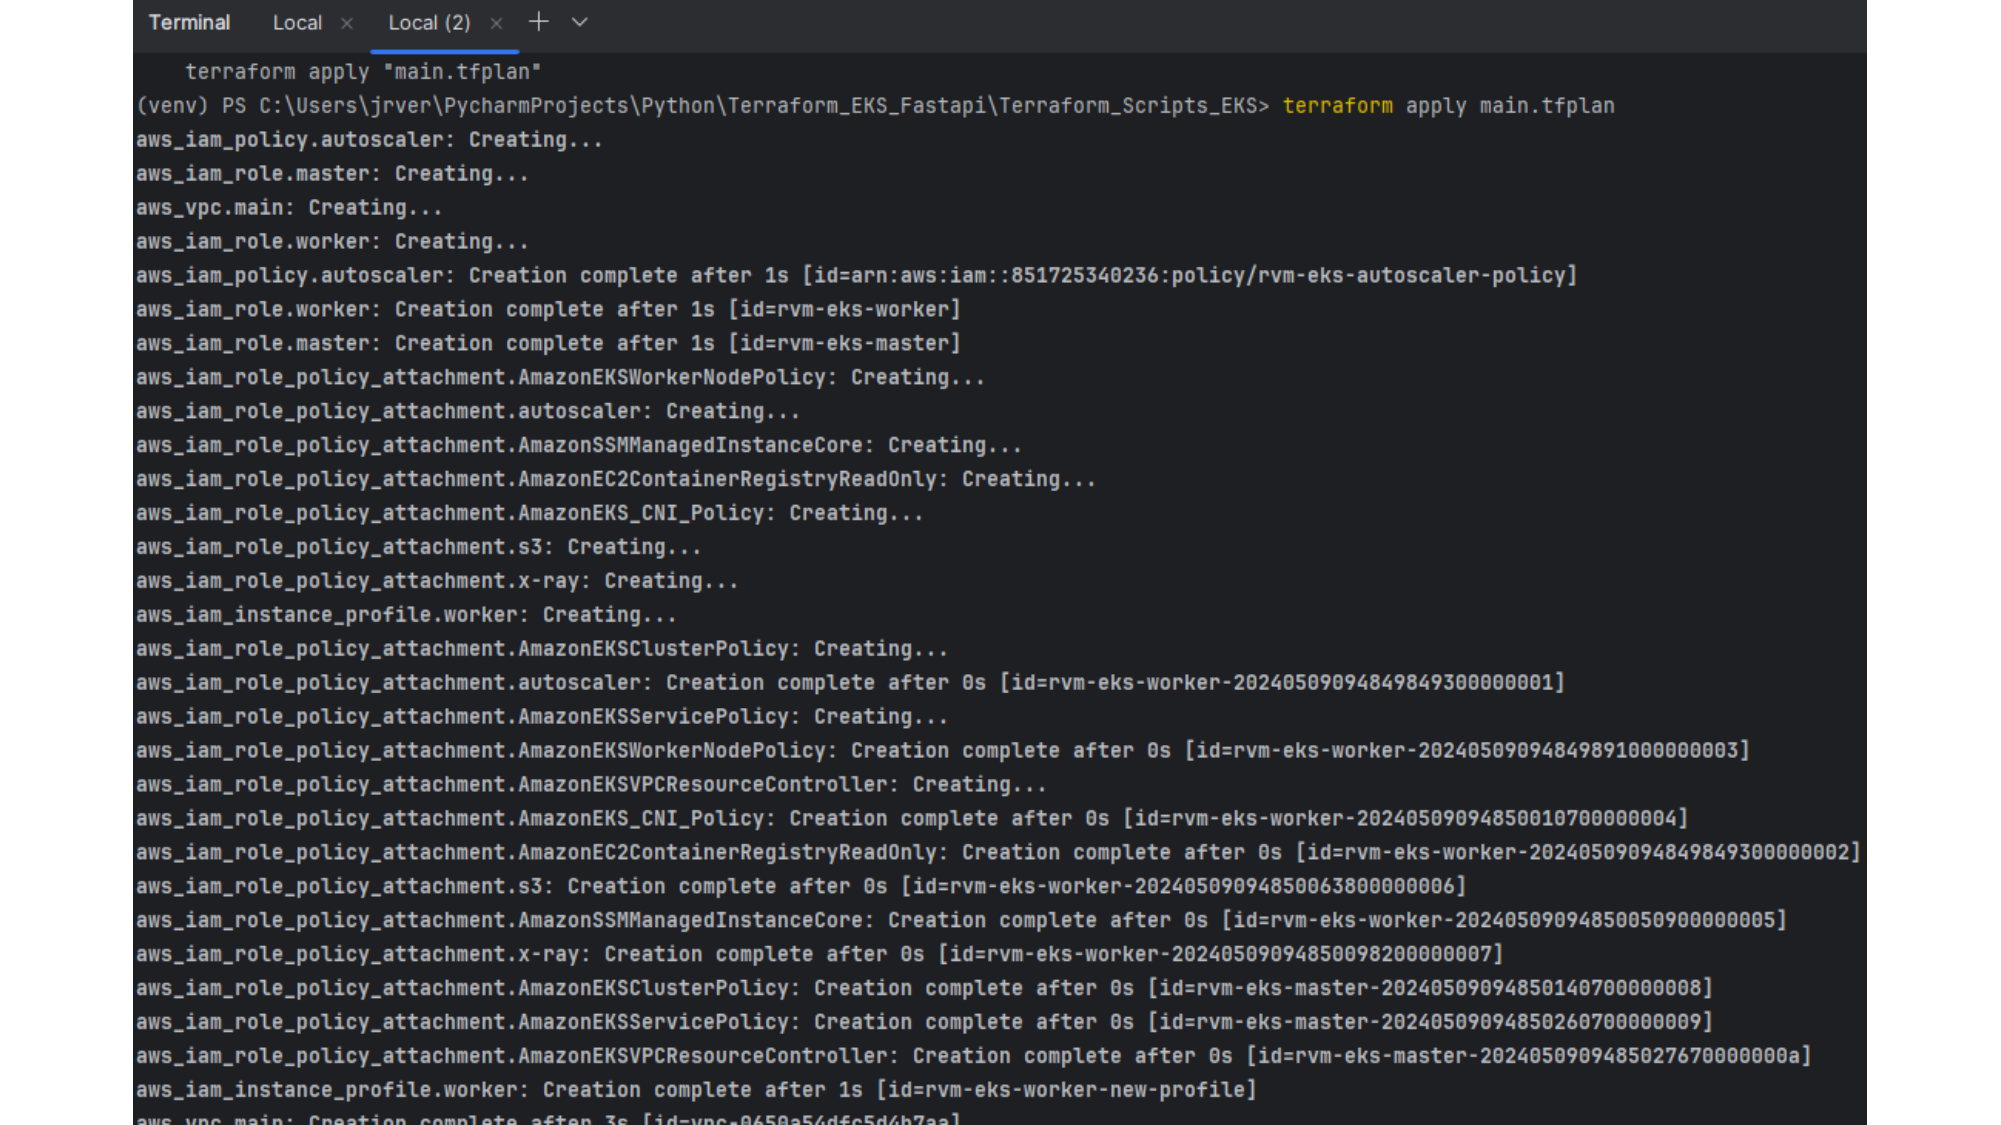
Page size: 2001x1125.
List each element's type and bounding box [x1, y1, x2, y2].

picture [132, 0, 1868, 1125]
